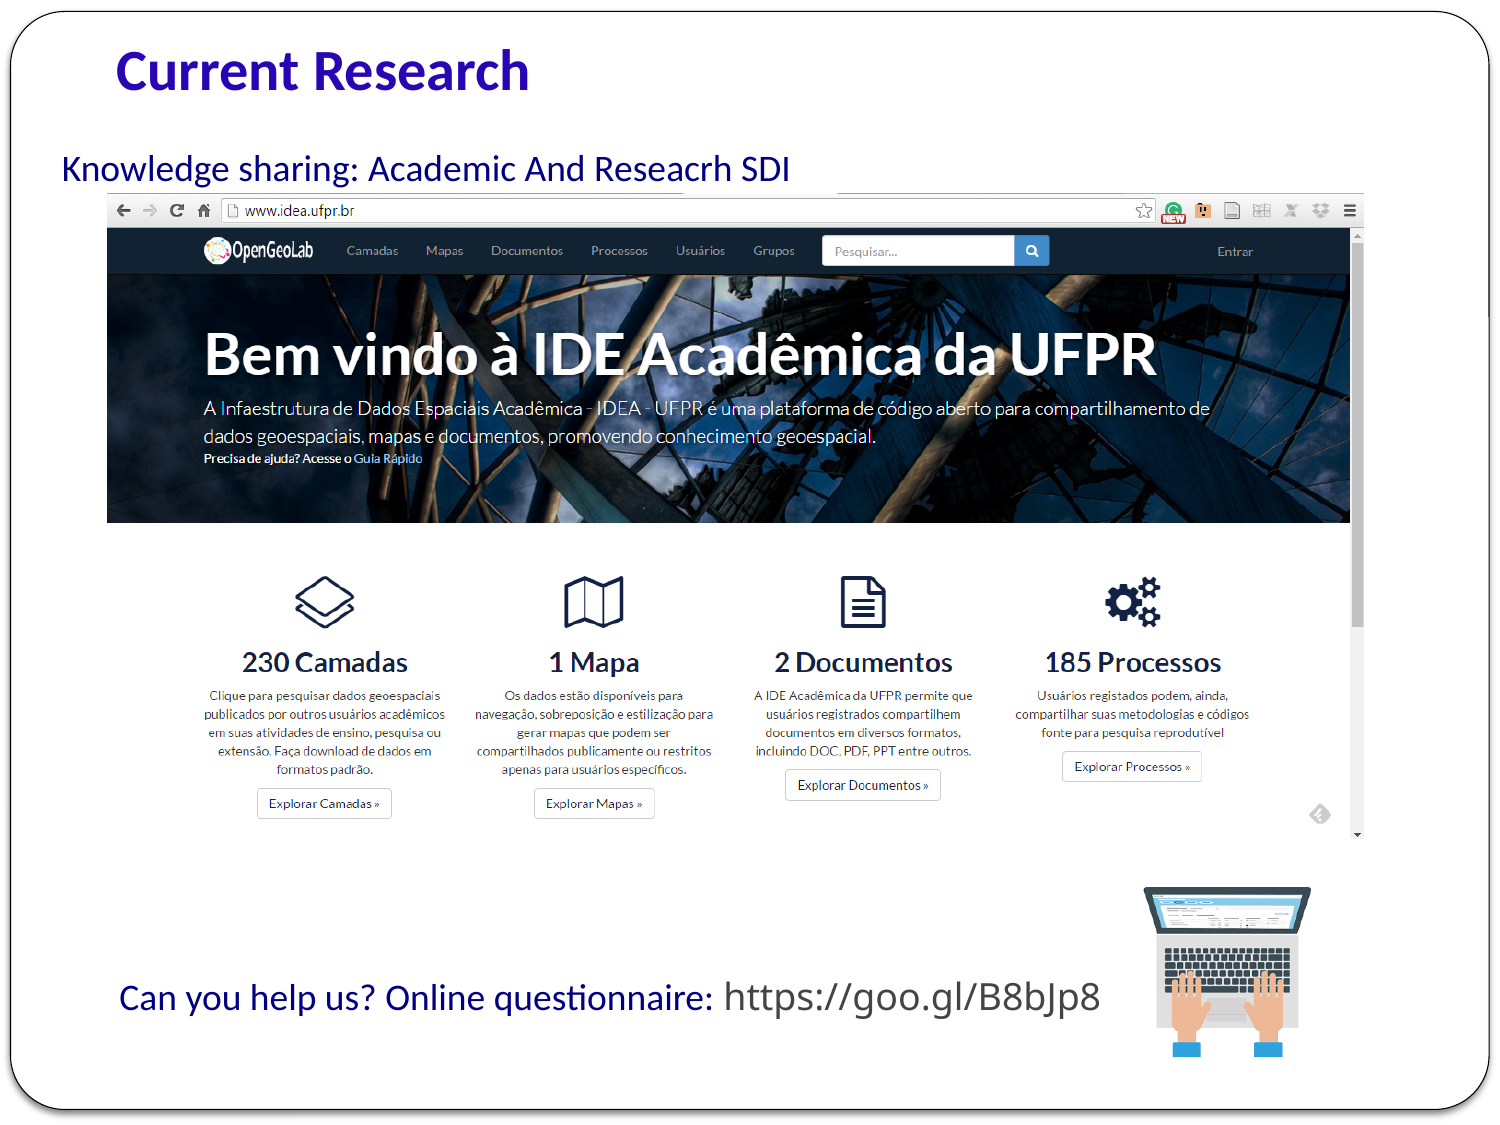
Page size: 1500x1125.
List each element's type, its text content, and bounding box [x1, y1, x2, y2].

picture [106, 193, 1365, 839]
picture [1127, 887, 1311, 1057]
text_box Can you help us? Online questionnaire: https://goo.gl/B8bJp8 [104, 942, 1500, 1125]
text_box Knowledge sharing: Academic And Reseacrh SDI [47, 113, 1500, 356]
text_box Current Research [100, 24, 1364, 113]
